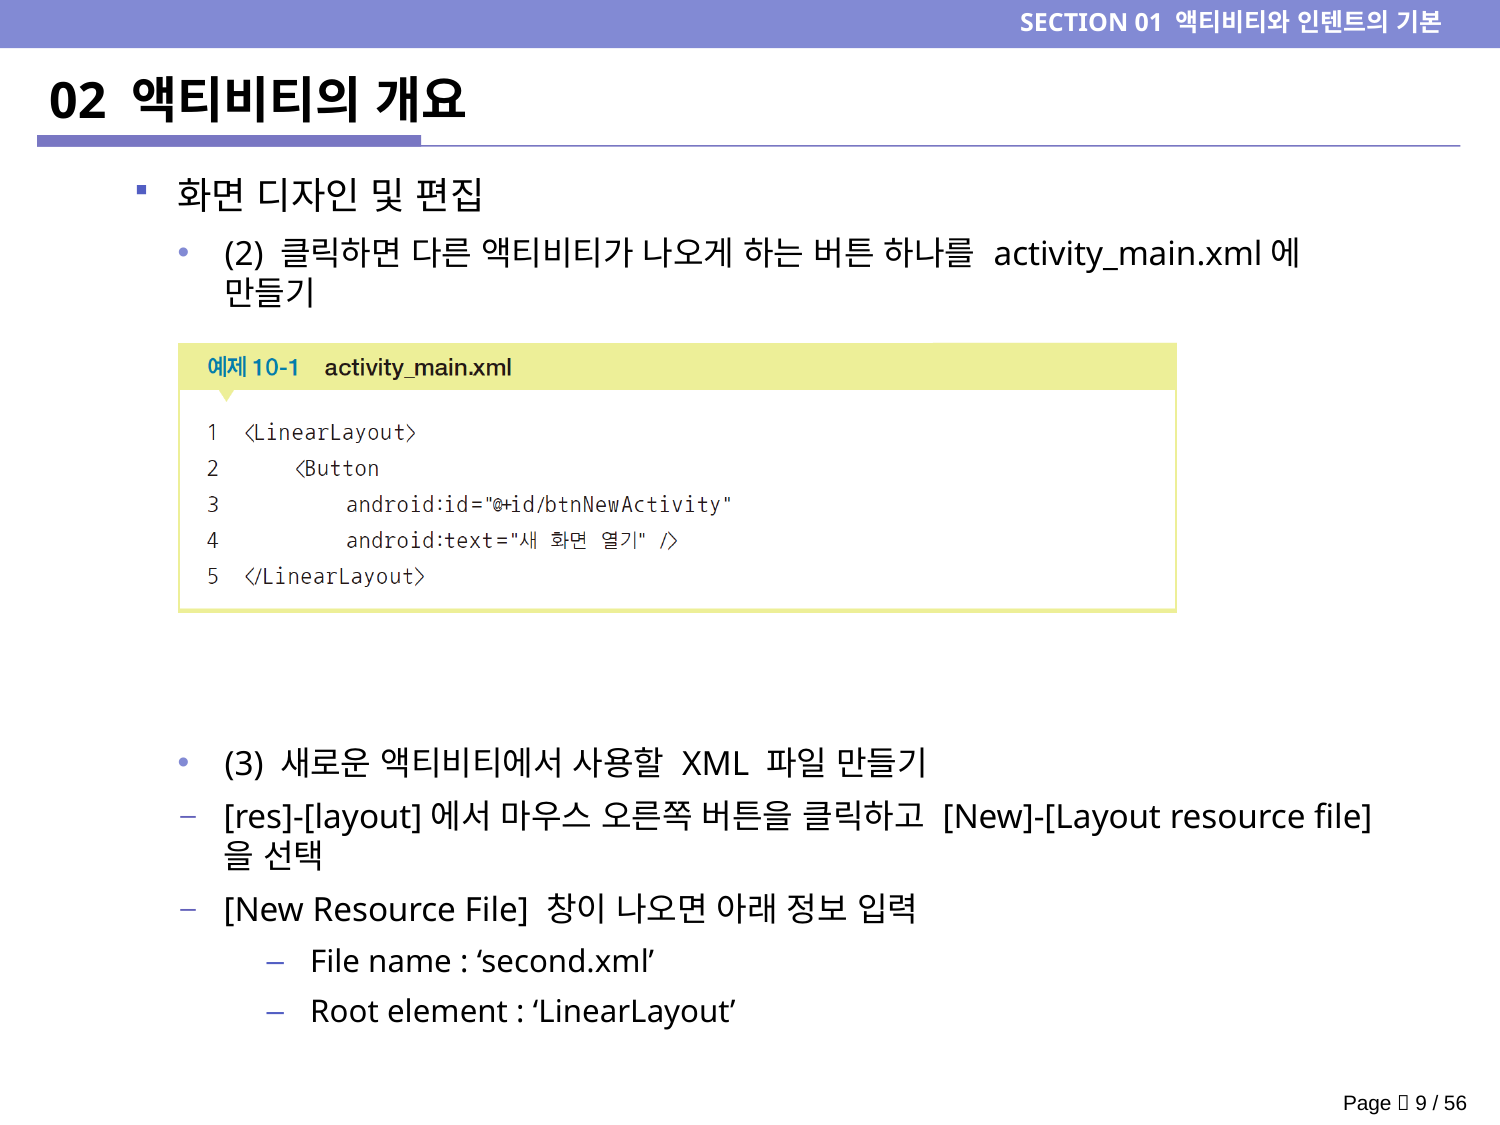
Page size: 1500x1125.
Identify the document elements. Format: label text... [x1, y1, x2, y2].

text_box SECTION 01 액티비티와 인텐트의 기본 [1005, 0, 1500, 44]
picture [178, 342, 1177, 615]
title 02 액티비티의 개요 [48, 67, 1448, 132]
list 화면 디자인 및 편집 (2) 클릭하면 다른 액티비티가 나오게 하는 버튼 하나를 activity_main.xml에 만들기 (3) 새로운 액티비티에서 사용할 XML 파일 만들기 [res]-[layout]에서 마우스 오른쪽 버튼을 클릭하고 [New]-[Layout resource file]을 선택 [New Resource File] 창이 나오면 아래 정보 입력 File name : ‘second.xml’ Root element : ‘LinearLayout’ [104, 171, 1382, 880]
